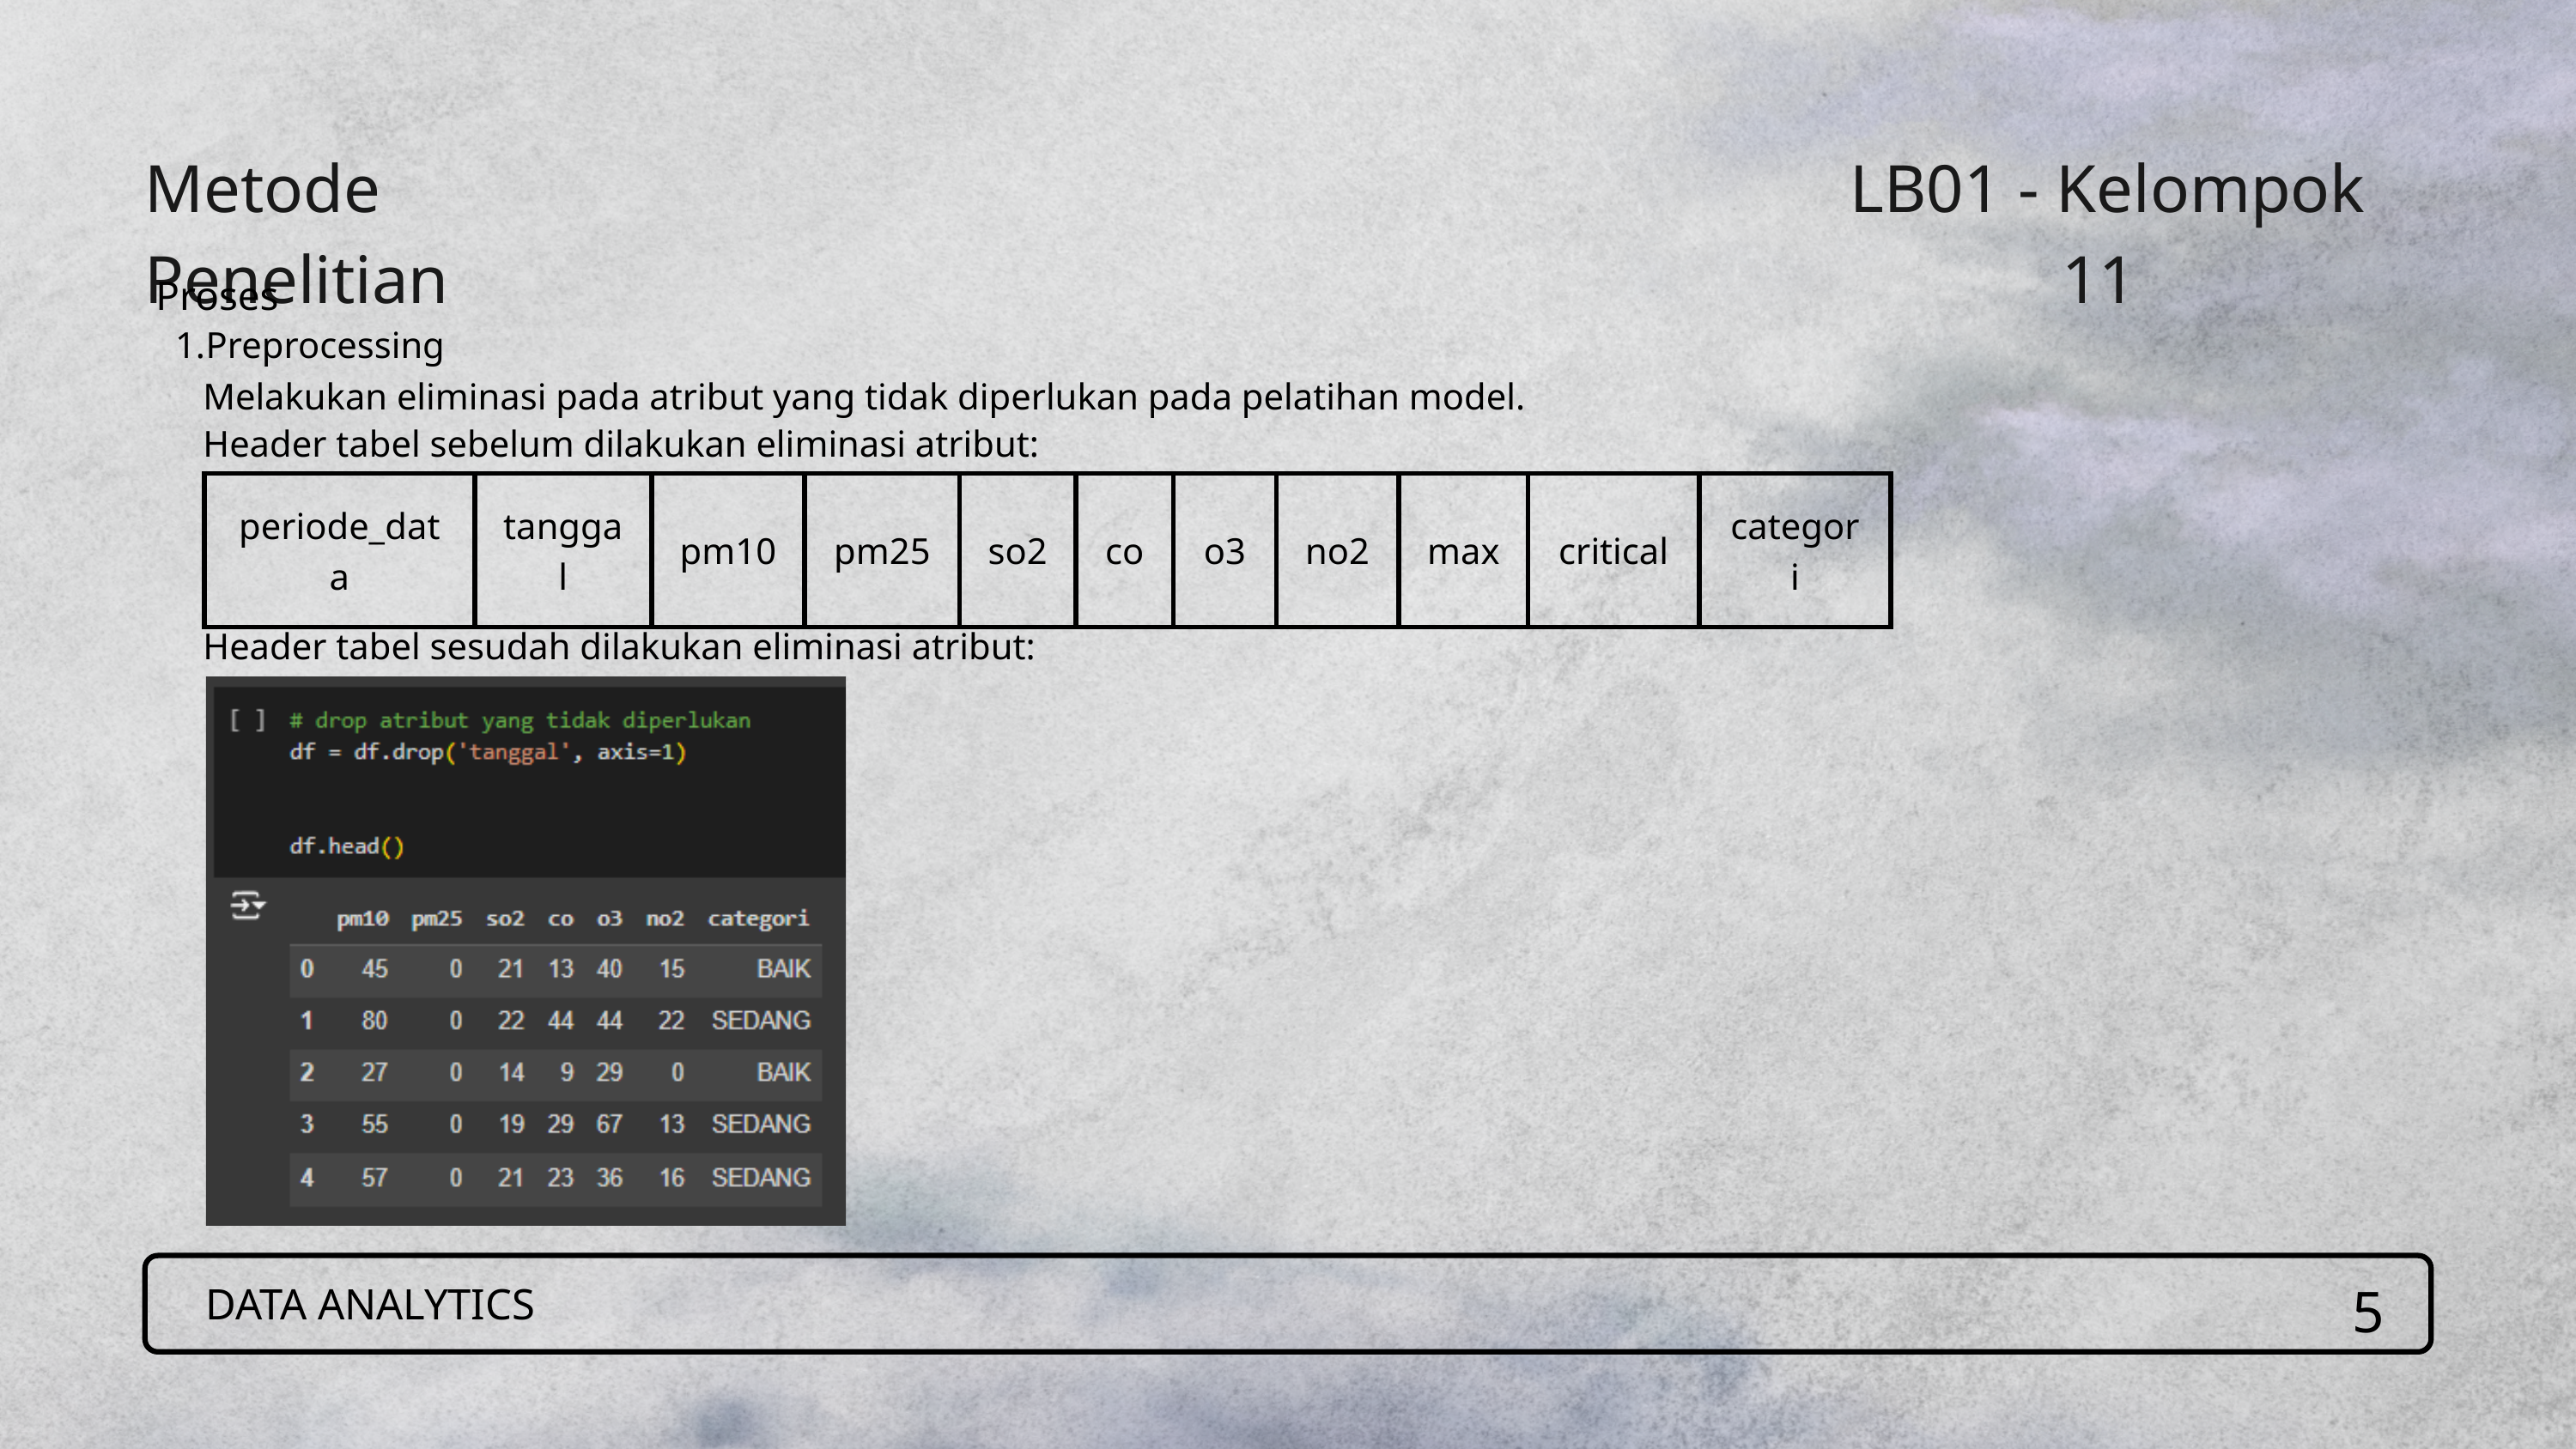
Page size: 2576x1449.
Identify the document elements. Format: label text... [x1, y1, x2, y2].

text_box LB01 - Kelompok 11 [1817, 134, 2399, 317]
text_box [0, 0, 2576, 1449]
table_header co [1078, 476, 1171, 620]
text_box Header tabel sesudah dilakukan eliminasi atribut: [203, 620, 1789, 667]
text_box Melakukan eliminasi pada atribut yang tidak diperlukan pada pelatihan model. Header tabel sebelum dilakukan eliminasi atribut: [203, 371, 1789, 464]
table_header tanggal [477, 476, 649, 620]
text_box [205, 676, 847, 1226]
table_header so2 [962, 476, 1073, 620]
table_header periode_data [207, 476, 472, 620]
text_box Proses [144, 267, 290, 318]
table_header pm25 [807, 476, 957, 620]
table_header max [1401, 476, 1526, 620]
table_header no2 [1279, 476, 1396, 620]
table_header categori [1702, 476, 1888, 625]
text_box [144, 1255, 2432, 1353]
table_header critical [1530, 476, 1697, 620]
text_box Metode Penelitian [144, 134, 677, 315]
table_header o3 [1176, 476, 1274, 620]
table_header pm10 [654, 476, 802, 620]
text_box Preprocessing [144, 315, 1789, 366]
